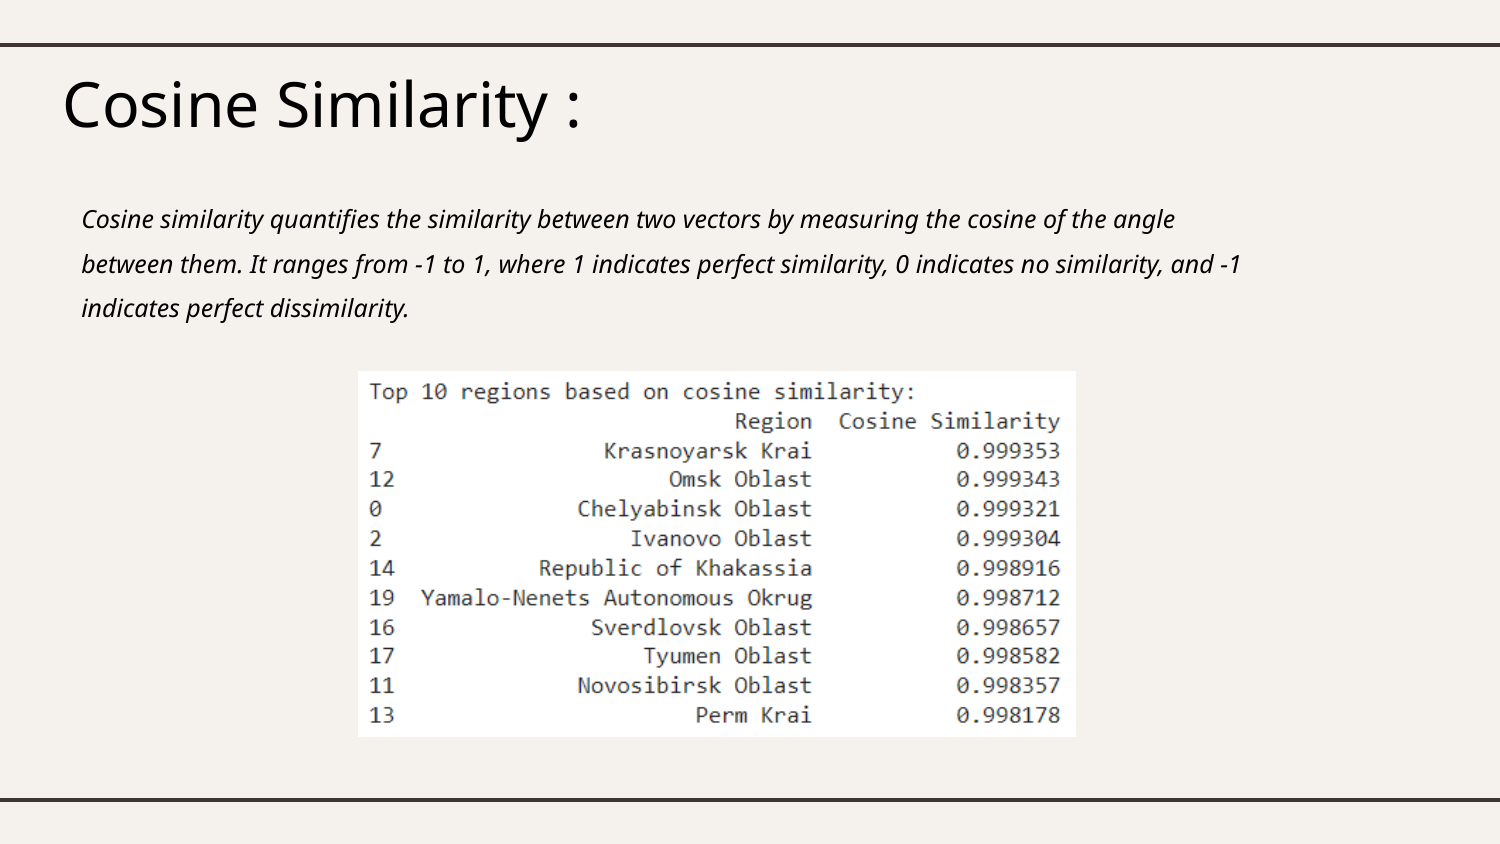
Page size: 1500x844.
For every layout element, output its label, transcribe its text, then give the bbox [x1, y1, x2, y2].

text_box Cosine similarity quantifies the similarity between two vectors by measuring the cosine of the angle between them. It ranges from -1 to 1, where 1 indicates perfect similarity, 0 indicates no similarity, and -1 indicates perfect dissimilarity. [66, 173, 1272, 338]
title Cosine Similarity : [47, 49, 1314, 144]
picture [358, 370, 1076, 737]
